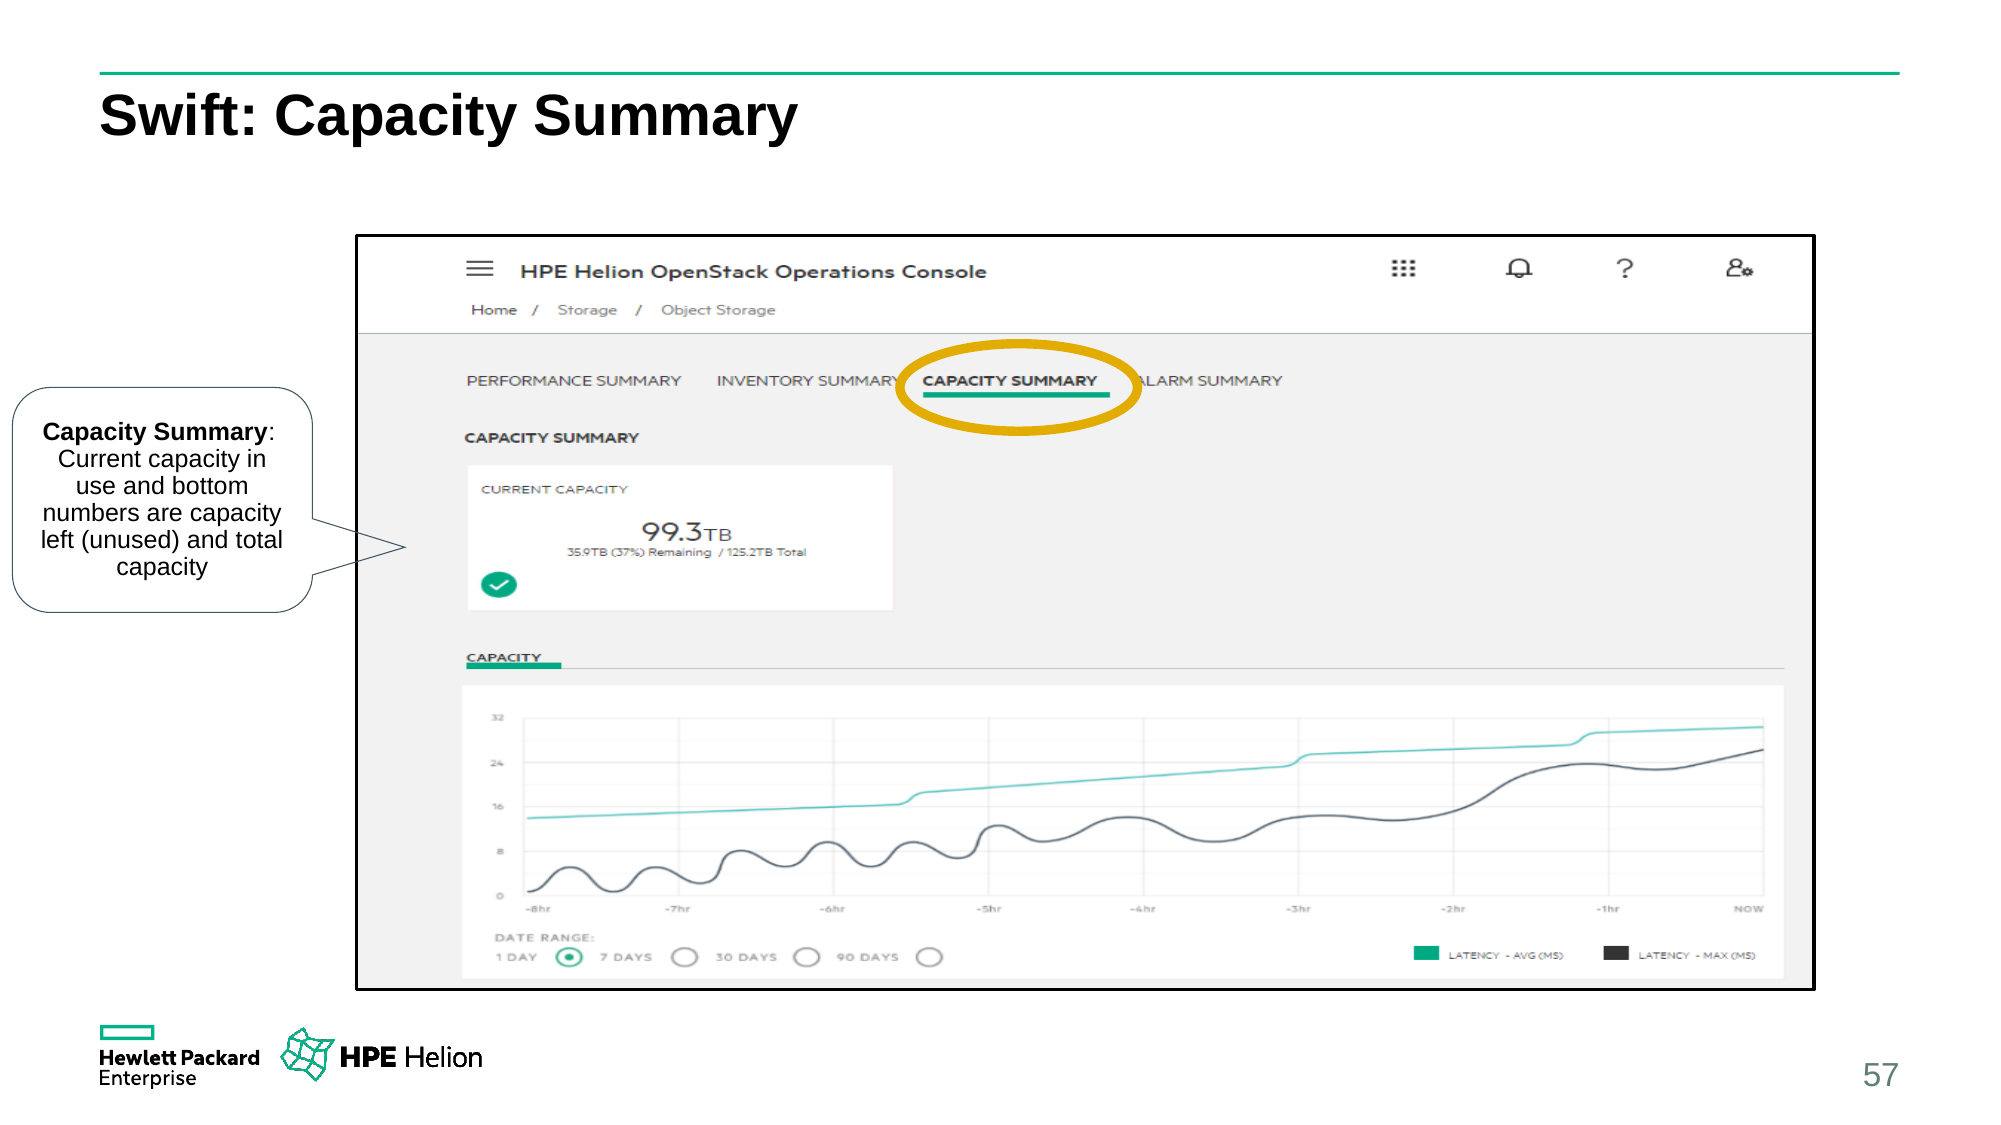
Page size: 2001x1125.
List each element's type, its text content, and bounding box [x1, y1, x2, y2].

picture [357, 236, 1813, 989]
title Swift: Capacity Summary [99, 85, 1900, 225]
picture [279, 1026, 482, 1082]
text_box Capacity Summary: Current capacity in use and bottom numbers are capacity left (unused) and total capacity [11, 386, 357, 614]
slide_number 57 [1812, 1054, 1900, 1093]
